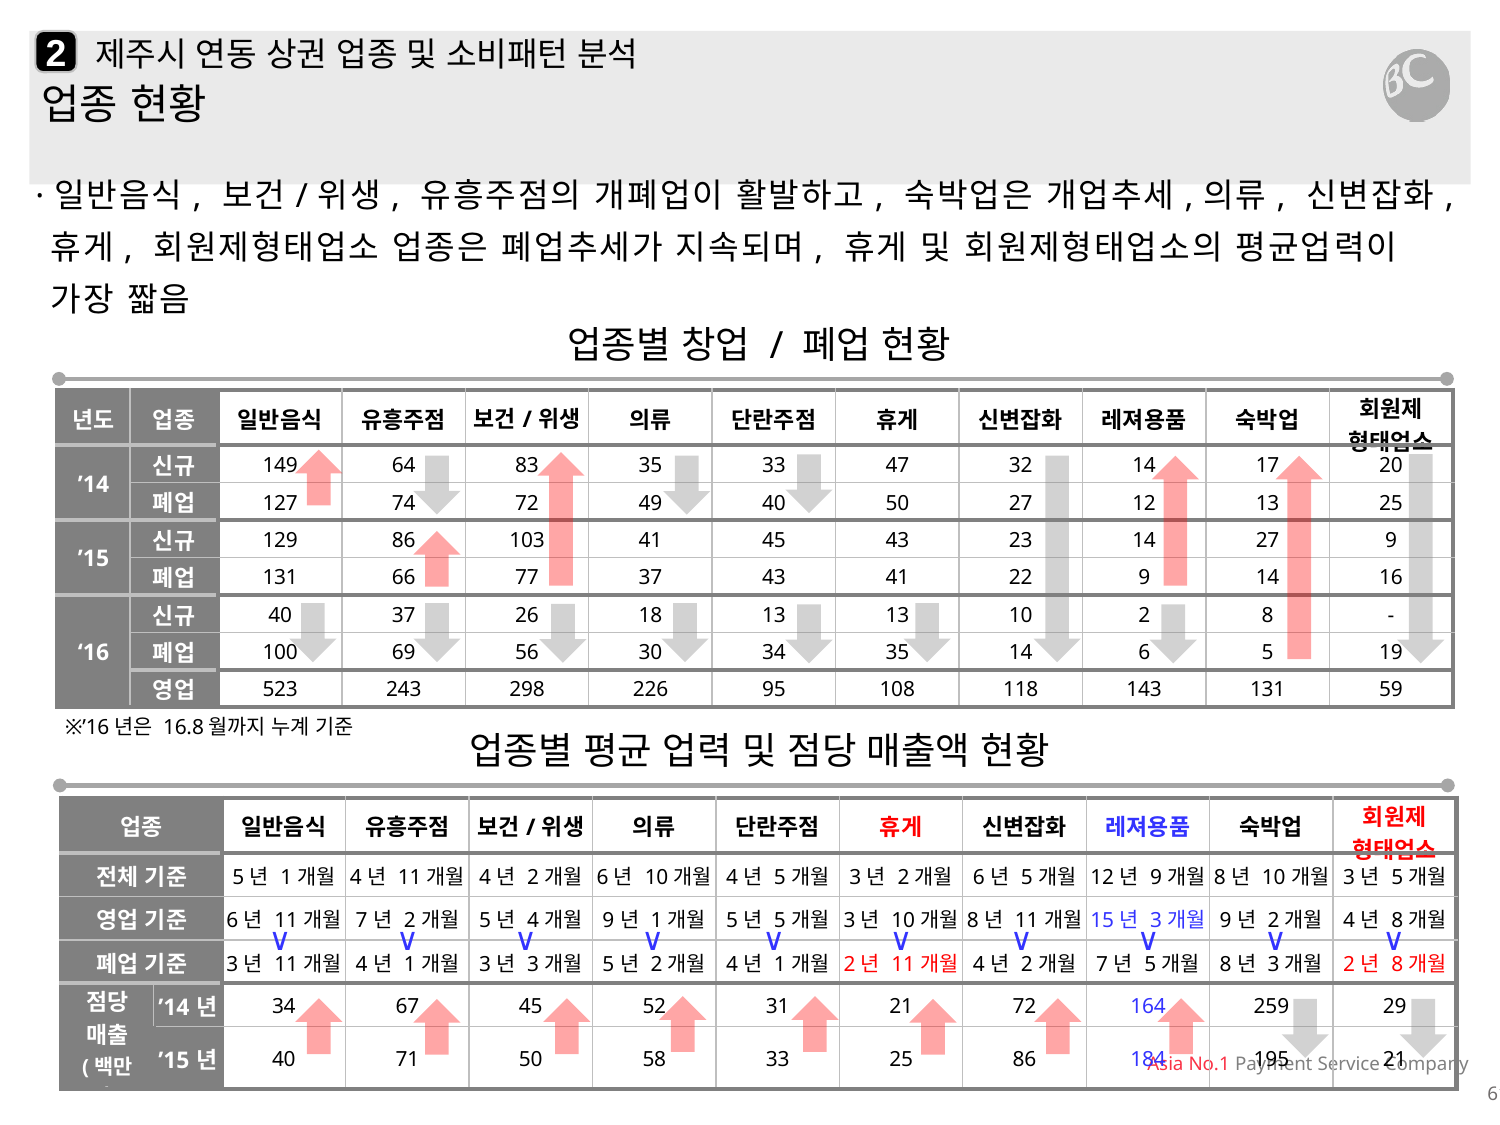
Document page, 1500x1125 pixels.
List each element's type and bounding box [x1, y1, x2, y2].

table_header [960, 392, 1082, 443]
table_cell [1087, 941, 1209, 981]
table_cell [1087, 855, 1209, 896]
text_box [1032, 454, 1082, 663]
table_cell [1207, 522, 1286, 557]
table_cell [1087, 985, 1209, 1026]
table_cell [1330, 672, 1451, 705]
list [41, 83, 1376, 131]
table_cell [963, 1027, 1086, 1087]
table_cell [343, 483, 465, 518]
table_cell [1207, 558, 1286, 593]
text_box [1274, 455, 1324, 660]
table_cell [224, 897, 345, 939]
table_cell [713, 633, 835, 668]
table_cell [1330, 447, 1451, 482]
text_box [538, 603, 588, 664]
table_cell [1334, 941, 1454, 981]
table_cell [1207, 633, 1329, 668]
table_cell [1207, 597, 1286, 632]
text_box [412, 998, 462, 1056]
table_header [1087, 800, 1209, 851]
table_cell [1434, 522, 1451, 557]
text_box [1124, 923, 1172, 957]
table_cell [963, 985, 1086, 1026]
text_box [908, 998, 958, 1056]
table_cell [1312, 483, 1329, 518]
table_cell [63, 985, 153, 1087]
text_box [33, 28, 79, 75]
text_box [1396, 453, 1446, 664]
table_cell [836, 522, 958, 557]
table_cell [346, 897, 468, 939]
table_cell [589, 558, 711, 593]
table_cell [343, 633, 465, 668]
table_cell [1434, 597, 1451, 632]
table_cell [332, 475, 341, 482]
text_box [1148, 603, 1198, 664]
table_cell [593, 855, 715, 896]
text_box [412, 530, 462, 588]
table_header [589, 392, 711, 443]
table_header [713, 392, 835, 443]
text_box [383, 923, 431, 957]
table_cell [1083, 558, 1205, 593]
table_cell [836, 597, 958, 632]
table_cell [1334, 855, 1454, 896]
table_header [220, 392, 341, 443]
table_cell [960, 597, 1044, 632]
table_cell [589, 597, 711, 632]
table_cell [1330, 483, 1408, 518]
table_header [1330, 392, 1451, 443]
table_header [836, 392, 958, 443]
table_cell [1207, 447, 1329, 482]
text_box [877, 923, 925, 957]
table_header [1334, 800, 1454, 851]
text_box [1251, 923, 1300, 957]
table_cell [1070, 483, 1082, 518]
table_cell [131, 672, 216, 705]
table_cell [1312, 522, 1329, 557]
table_cell [593, 941, 715, 981]
table_cell [1083, 597, 1205, 632]
table_cell [131, 522, 216, 557]
table_cell [840, 985, 962, 1026]
table_cell [1330, 558, 1408, 593]
picture [1383, 49, 1450, 122]
table_cell [1207, 672, 1329, 705]
text_box [1033, 997, 1083, 1055]
title [41, 33, 1376, 79]
text_box [1370, 923, 1418, 957]
table_cell [1434, 558, 1451, 593]
table_cell [960, 558, 1044, 593]
text_box [1151, 455, 1200, 587]
table_cell [963, 855, 1086, 896]
table_cell [1210, 941, 1332, 981]
table_cell [836, 558, 958, 593]
text_box [412, 454, 462, 516]
table_cell [713, 672, 835, 705]
table_cell [1070, 597, 1082, 632]
table_cell [346, 941, 468, 981]
table_cell [224, 941, 345, 981]
table_cell [63, 941, 220, 981]
table_cell [466, 522, 548, 557]
table_cell [717, 1027, 839, 1087]
table_cell [63, 897, 220, 939]
table_cell [220, 633, 341, 668]
table_cell [1330, 522, 1408, 557]
table_header [717, 800, 839, 851]
table_cell [1210, 897, 1332, 939]
table_cell [1434, 483, 1451, 518]
table_cell [700, 483, 711, 490]
text_box [902, 602, 952, 663]
table_cell [131, 633, 216, 668]
table_cell [220, 447, 341, 482]
table_cell [1070, 633, 1082, 637]
table_cell [220, 522, 341, 557]
text_box [997, 923, 1046, 957]
text_box [256, 923, 304, 957]
table_cell [836, 447, 958, 482]
text_box [1280, 998, 1330, 1059]
text_box [1156, 997, 1206, 1055]
table_cell [156, 1027, 220, 1087]
table_cell [1210, 855, 1332, 896]
table_cell [593, 1027, 715, 1087]
text_box [784, 453, 834, 514]
table_cell [836, 483, 958, 518]
table_cell [63, 855, 220, 896]
table_header [470, 800, 592, 851]
table_cell [343, 597, 465, 632]
table_cell [960, 447, 1082, 482]
table_cell [1330, 633, 1451, 668]
table_cell [131, 447, 216, 482]
table_cell [220, 483, 341, 518]
table_cell [717, 897, 839, 939]
table_header [1210, 800, 1332, 851]
table_cell [224, 855, 345, 896]
table_cell [343, 522, 465, 557]
table_cell [1083, 633, 1205, 668]
table_cell [1083, 672, 1205, 705]
text_box [790, 995, 840, 1053]
table_cell [1087, 897, 1209, 939]
table_cell [220, 597, 341, 632]
table_cell [713, 597, 835, 632]
table_cell [960, 522, 1044, 557]
table_cell [589, 672, 711, 705]
table_cell [131, 558, 216, 593]
table_cell [470, 897, 592, 939]
table_cell [1083, 522, 1162, 557]
table_cell [131, 597, 216, 632]
table_cell [960, 672, 1082, 705]
text_box [23, 184, 1477, 303]
table_cell [840, 855, 962, 896]
table_cell [154, 985, 220, 1026]
table_cell [836, 633, 958, 668]
text_box [662, 454, 712, 516]
table_cell [1210, 985, 1332, 1026]
table_cell [713, 447, 835, 482]
table_header [346, 800, 468, 851]
table_cell [1334, 897, 1454, 939]
table_cell [470, 985, 592, 1026]
table_cell [963, 897, 1086, 939]
table_cell [574, 522, 588, 557]
text_box [784, 603, 834, 664]
table_cell [220, 558, 341, 593]
text_box [294, 997, 344, 1055]
table_header [1083, 392, 1205, 443]
table_cell [589, 483, 711, 518]
table_cell [713, 483, 835, 518]
table_cell [717, 985, 839, 1026]
text_box [749, 923, 798, 957]
table_cell [574, 483, 588, 518]
table_header [963, 800, 1086, 851]
table_cell [220, 672, 341, 705]
table_header [343, 392, 465, 443]
table_cell [59, 447, 129, 518]
table_cell [828, 1021, 839, 1026]
table_cell [589, 447, 711, 482]
table_cell [470, 1027, 592, 1087]
table_header [224, 800, 345, 851]
table_cell [1087, 1027, 1209, 1087]
table_cell [466, 558, 588, 593]
table_cell [589, 633, 711, 668]
table_cell [466, 672, 588, 705]
text_box [58, 325, 1459, 367]
table_cell [1312, 558, 1329, 593]
text_box [412, 602, 462, 663]
table_cell [963, 941, 1086, 981]
table_cell [593, 985, 715, 1026]
table_header [131, 392, 216, 443]
table_cell [576, 633, 588, 638]
text_box [288, 602, 338, 663]
text_box [542, 997, 592, 1055]
table_cell [131, 483, 216, 518]
table_header [63, 800, 220, 851]
table_cell [343, 558, 465, 593]
table_cell [960, 483, 1044, 518]
table_cell [1210, 1027, 1332, 1087]
table_header [1207, 392, 1329, 443]
table_cell [1207, 483, 1286, 518]
table_cell [466, 633, 588, 668]
text_box [501, 923, 550, 957]
table_cell [717, 855, 839, 896]
text_box [536, 451, 586, 587]
table_cell [1334, 1027, 1454, 1087]
text_box [629, 923, 677, 957]
table_cell [713, 522, 835, 557]
table_cell [343, 447, 465, 482]
table_cell [224, 985, 345, 1026]
table_cell [1083, 483, 1162, 518]
table_cell [840, 941, 962, 981]
table_cell [224, 1027, 345, 1087]
table_cell [840, 897, 962, 939]
text_box [59, 716, 1460, 773]
table_cell [343, 672, 465, 705]
table_cell [470, 941, 592, 981]
text_box [658, 995, 708, 1053]
table_header [593, 800, 715, 851]
table_cell [960, 633, 1082, 668]
table_cell [1070, 558, 1082, 593]
table_cell [1330, 597, 1408, 632]
table_cell [466, 447, 588, 482]
table_header [466, 392, 588, 443]
table_cell [713, 558, 835, 593]
table_cell [717, 941, 839, 981]
text_box [294, 449, 344, 507]
table_cell [593, 897, 715, 939]
table_cell [346, 1027, 468, 1087]
table_cell [1334, 985, 1454, 1026]
table_cell [466, 483, 548, 518]
text_box [660, 602, 710, 663]
table_cell [840, 1027, 962, 1087]
table_cell [1189, 522, 1205, 557]
table_cell [1189, 483, 1205, 518]
table_cell [59, 522, 129, 593]
table_cell [1070, 522, 1082, 557]
table_header [59, 392, 129, 443]
table_cell [836, 672, 958, 705]
table_cell [346, 985, 468, 1026]
text_box [1398, 998, 1448, 1059]
table_cell [466, 597, 588, 632]
table_cell [59, 597, 129, 705]
table_cell [470, 855, 592, 896]
table_cell [346, 855, 468, 896]
table_cell [1083, 447, 1205, 482]
table_header [840, 800, 962, 851]
table_cell [1312, 597, 1329, 632]
table_cell [589, 522, 711, 557]
